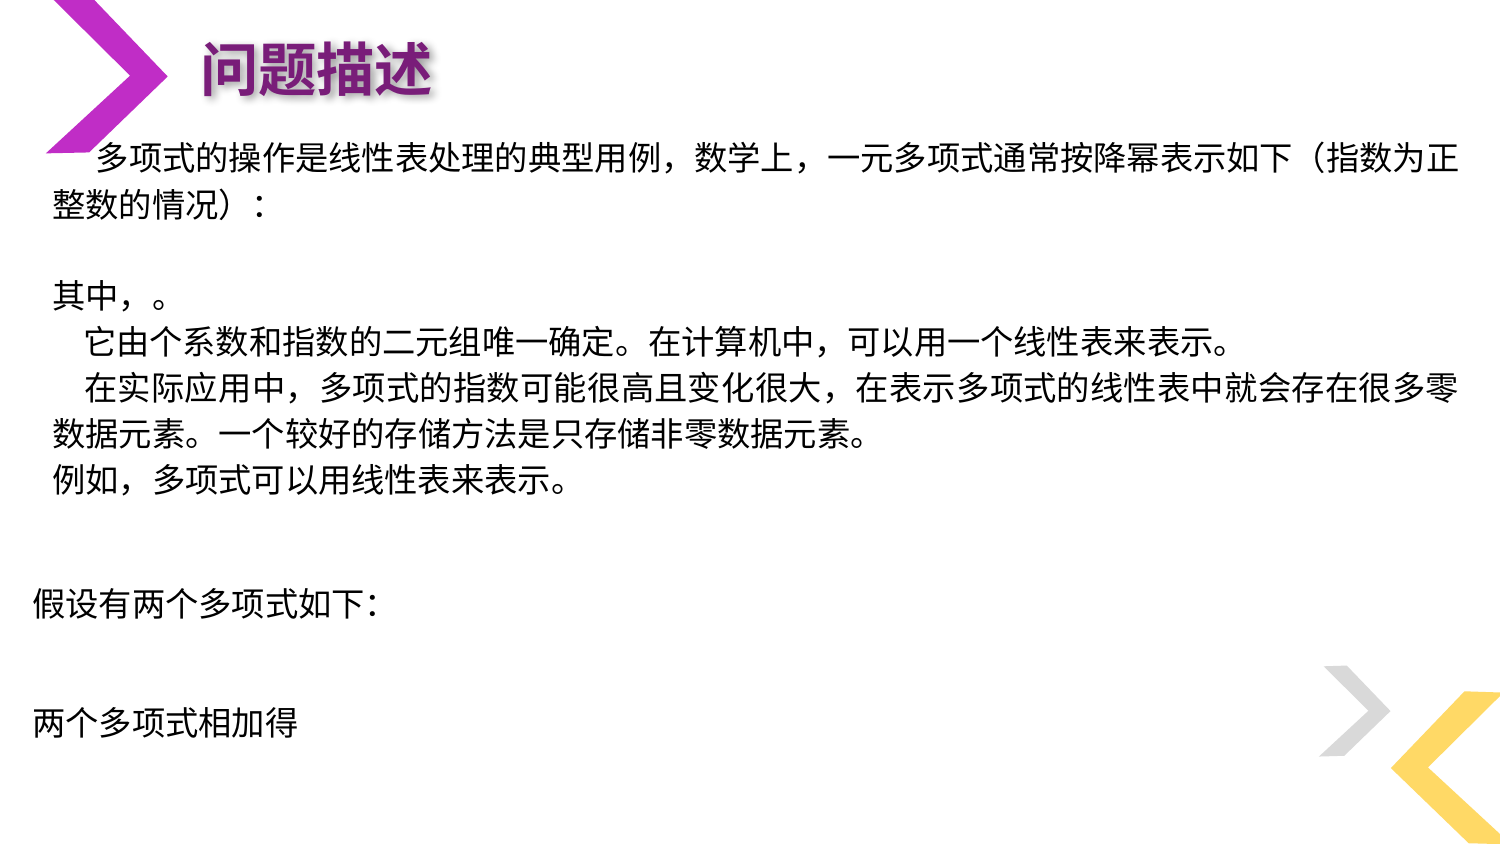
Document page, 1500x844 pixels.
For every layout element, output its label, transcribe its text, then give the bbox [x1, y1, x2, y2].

list 问题描述 [188, 35, 1214, 111]
